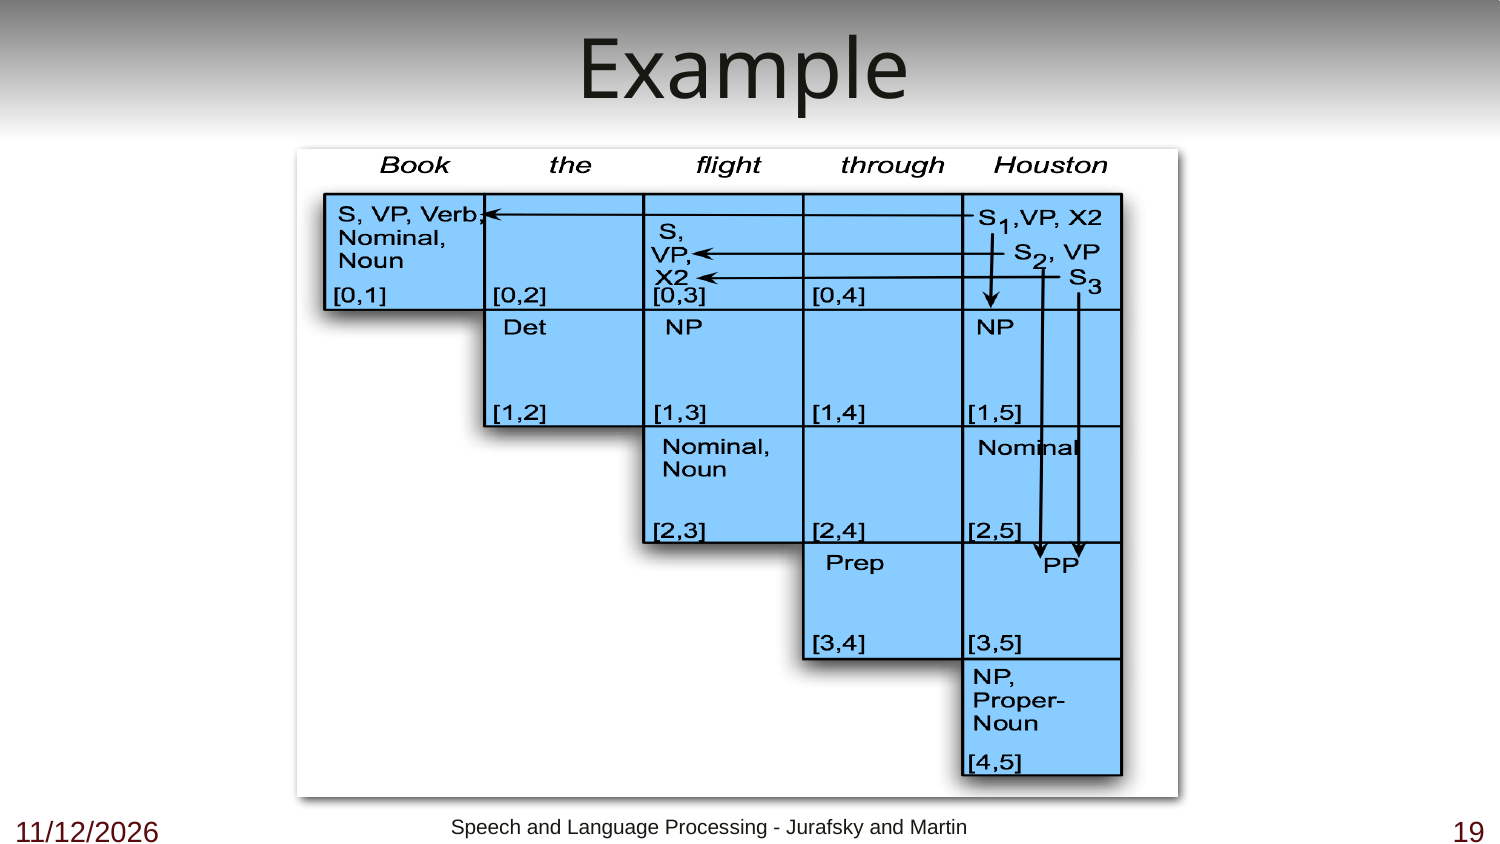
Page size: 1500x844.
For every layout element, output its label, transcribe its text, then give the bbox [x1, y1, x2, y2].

footer Speech and Language Processing - Jurafsky and Martin [199, 806, 1424, 844]
title Example [12, 0, 1475, 132]
slide_number 19 [1424, 806, 1500, 844]
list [297, 149, 1178, 798]
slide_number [0, 806, 199, 844]
